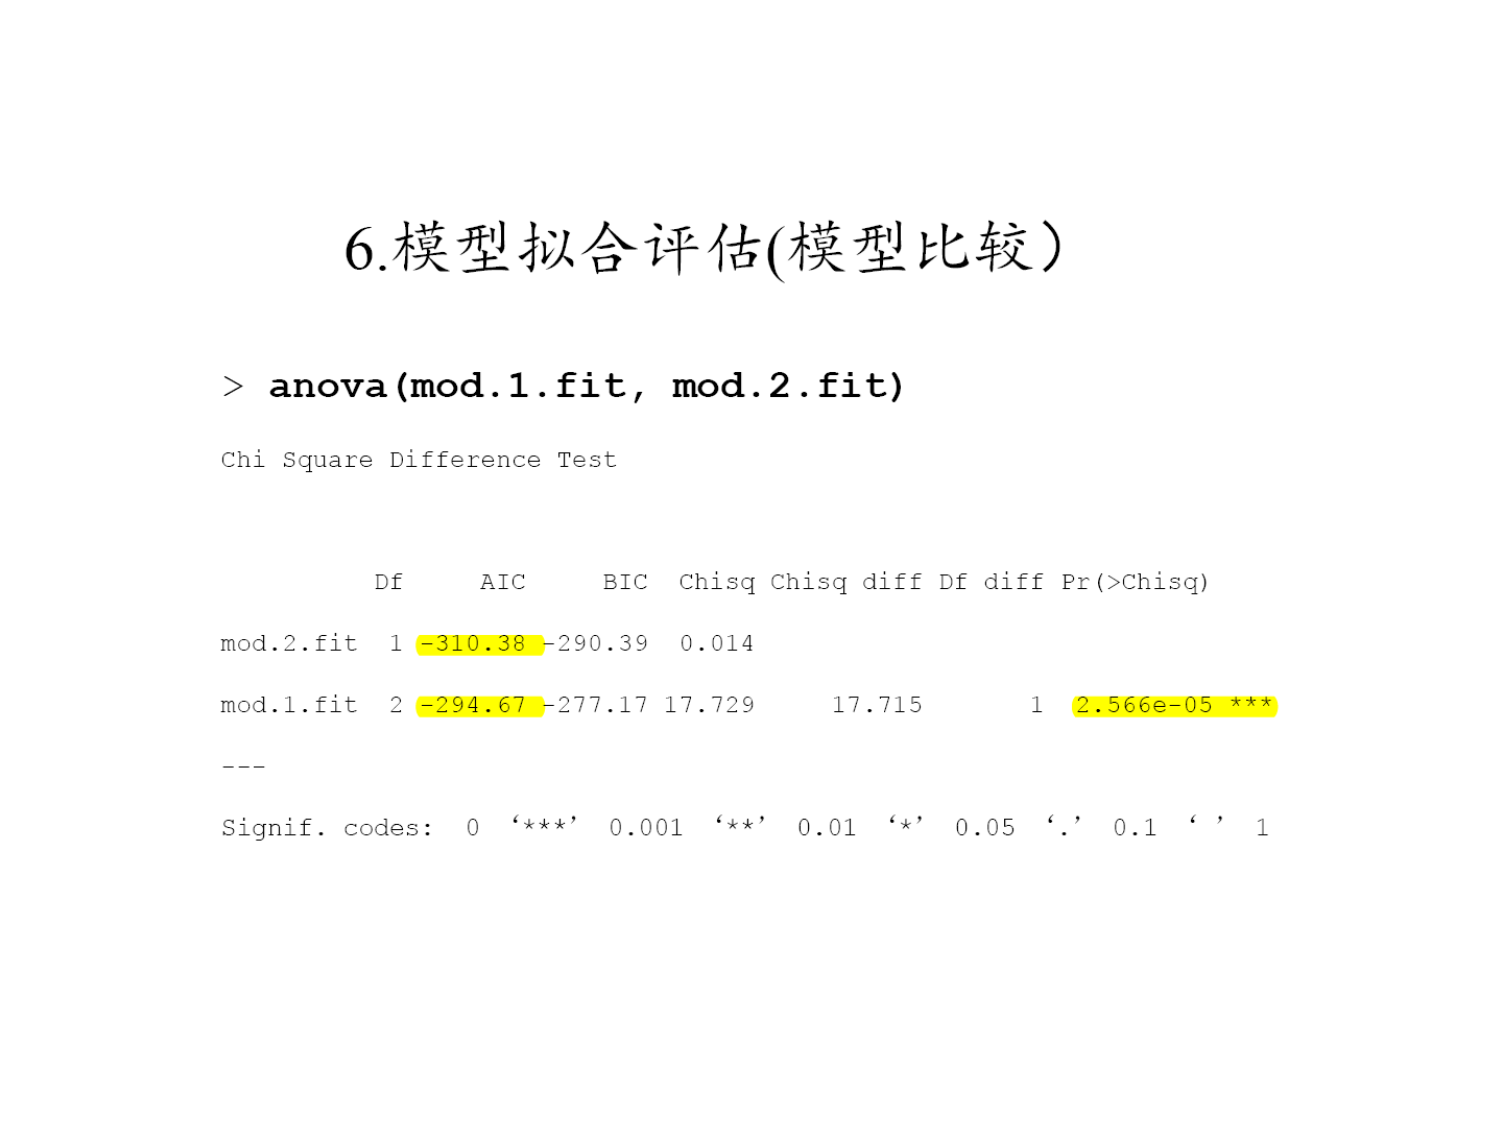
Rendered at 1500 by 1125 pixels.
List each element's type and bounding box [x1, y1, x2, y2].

picture [68, 180, 1431, 945]
